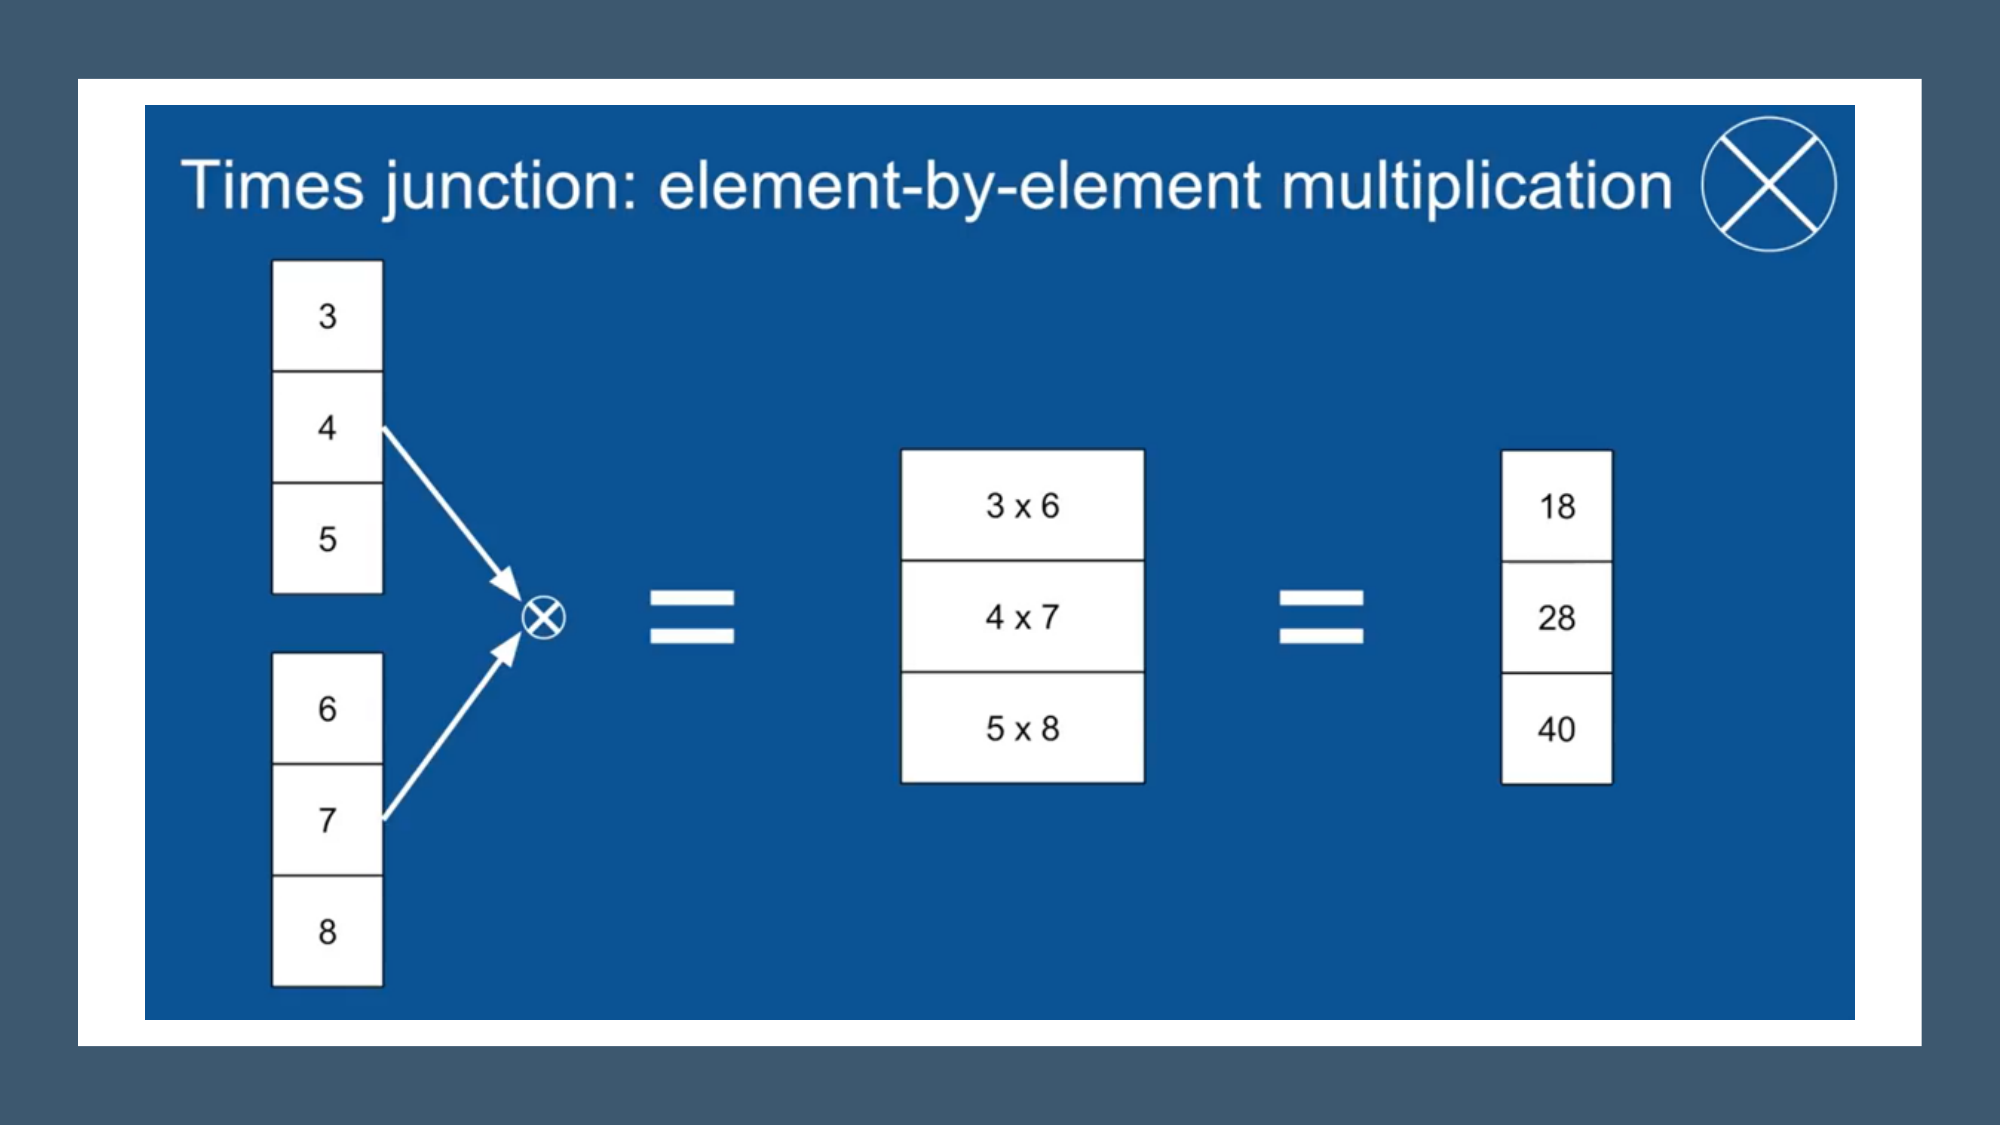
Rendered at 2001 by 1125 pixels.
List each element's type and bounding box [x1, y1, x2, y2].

text_box [0, 0, 2000, 1125]
text_box [77, 78, 1923, 1047]
picture [145, 105, 1855, 1020]
